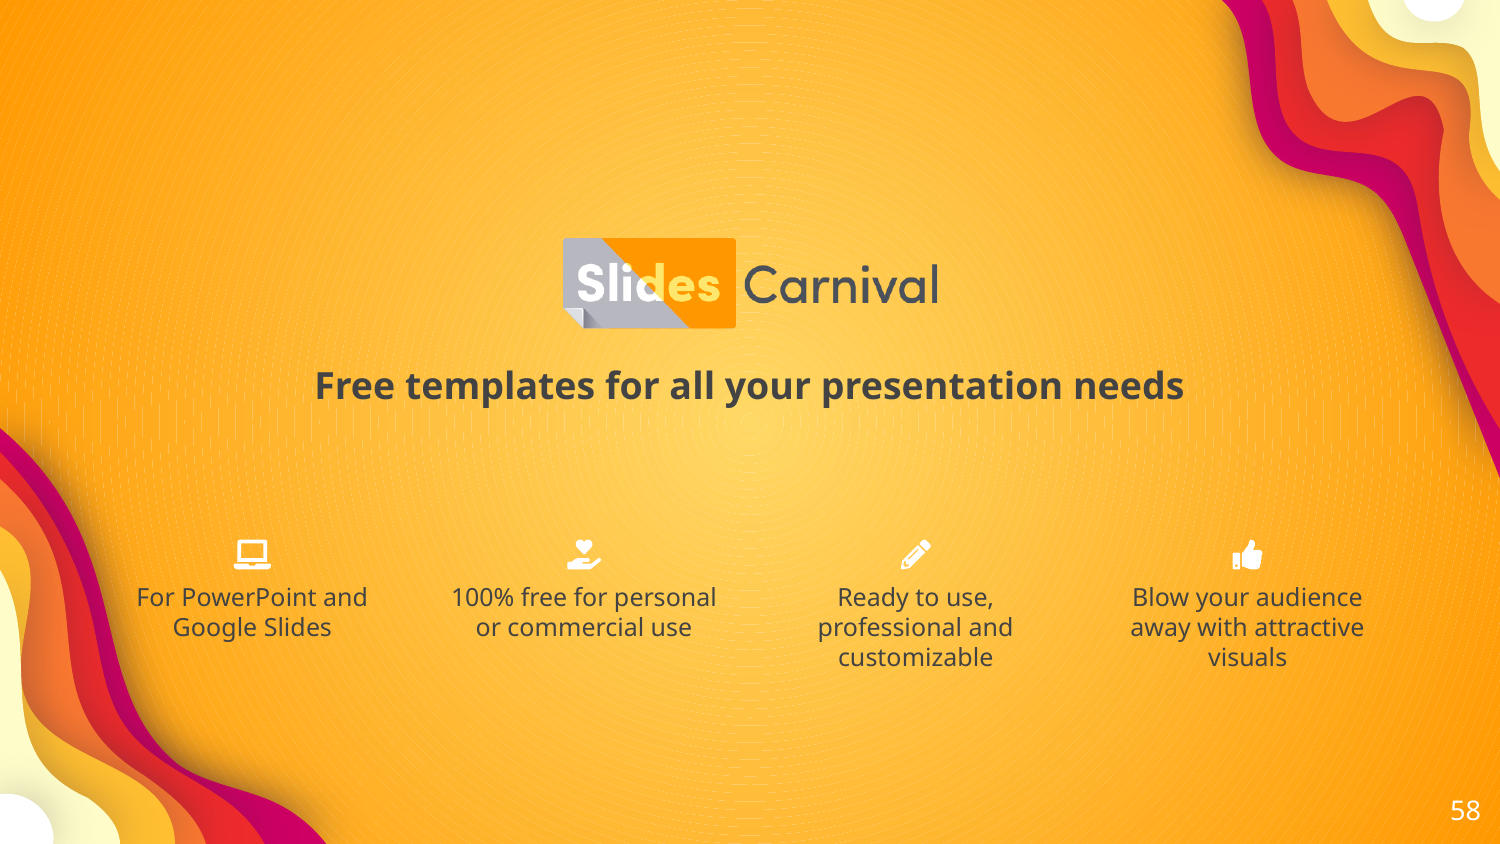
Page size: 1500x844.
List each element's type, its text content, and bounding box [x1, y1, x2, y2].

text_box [113, 539, 1387, 687]
slide_number 58 [1391, 779, 1482, 844]
text_box Free templates for all your presentation needs [181, 362, 1319, 407]
picture [561, 237, 939, 329]
